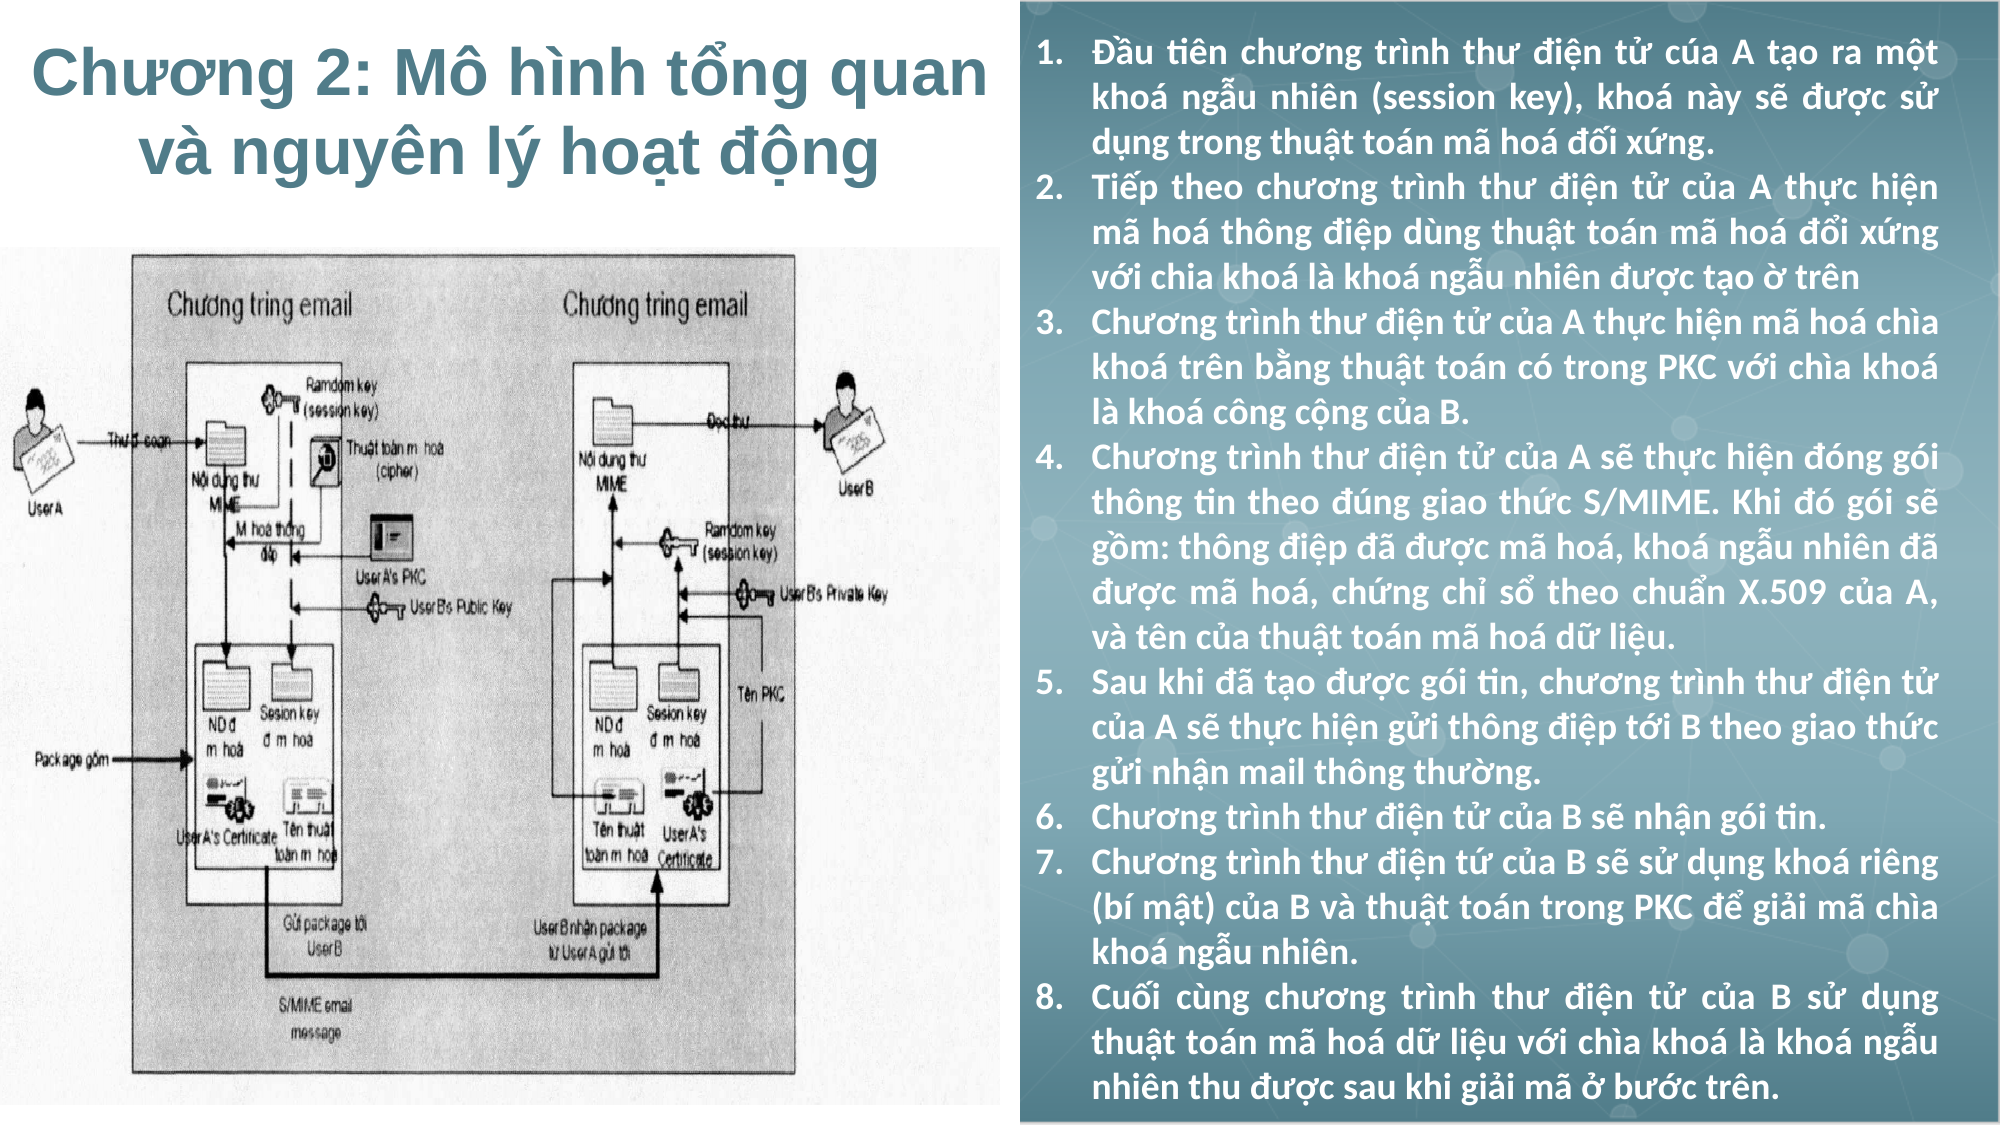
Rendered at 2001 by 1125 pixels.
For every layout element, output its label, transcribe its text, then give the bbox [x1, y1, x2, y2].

picture [0, 247, 1000, 1106]
text_box Chương 2: Mô hình tổng quan và nguyên lý hoạt động [0, 20, 1020, 196]
picture [1020, 0, 2000, 1125]
